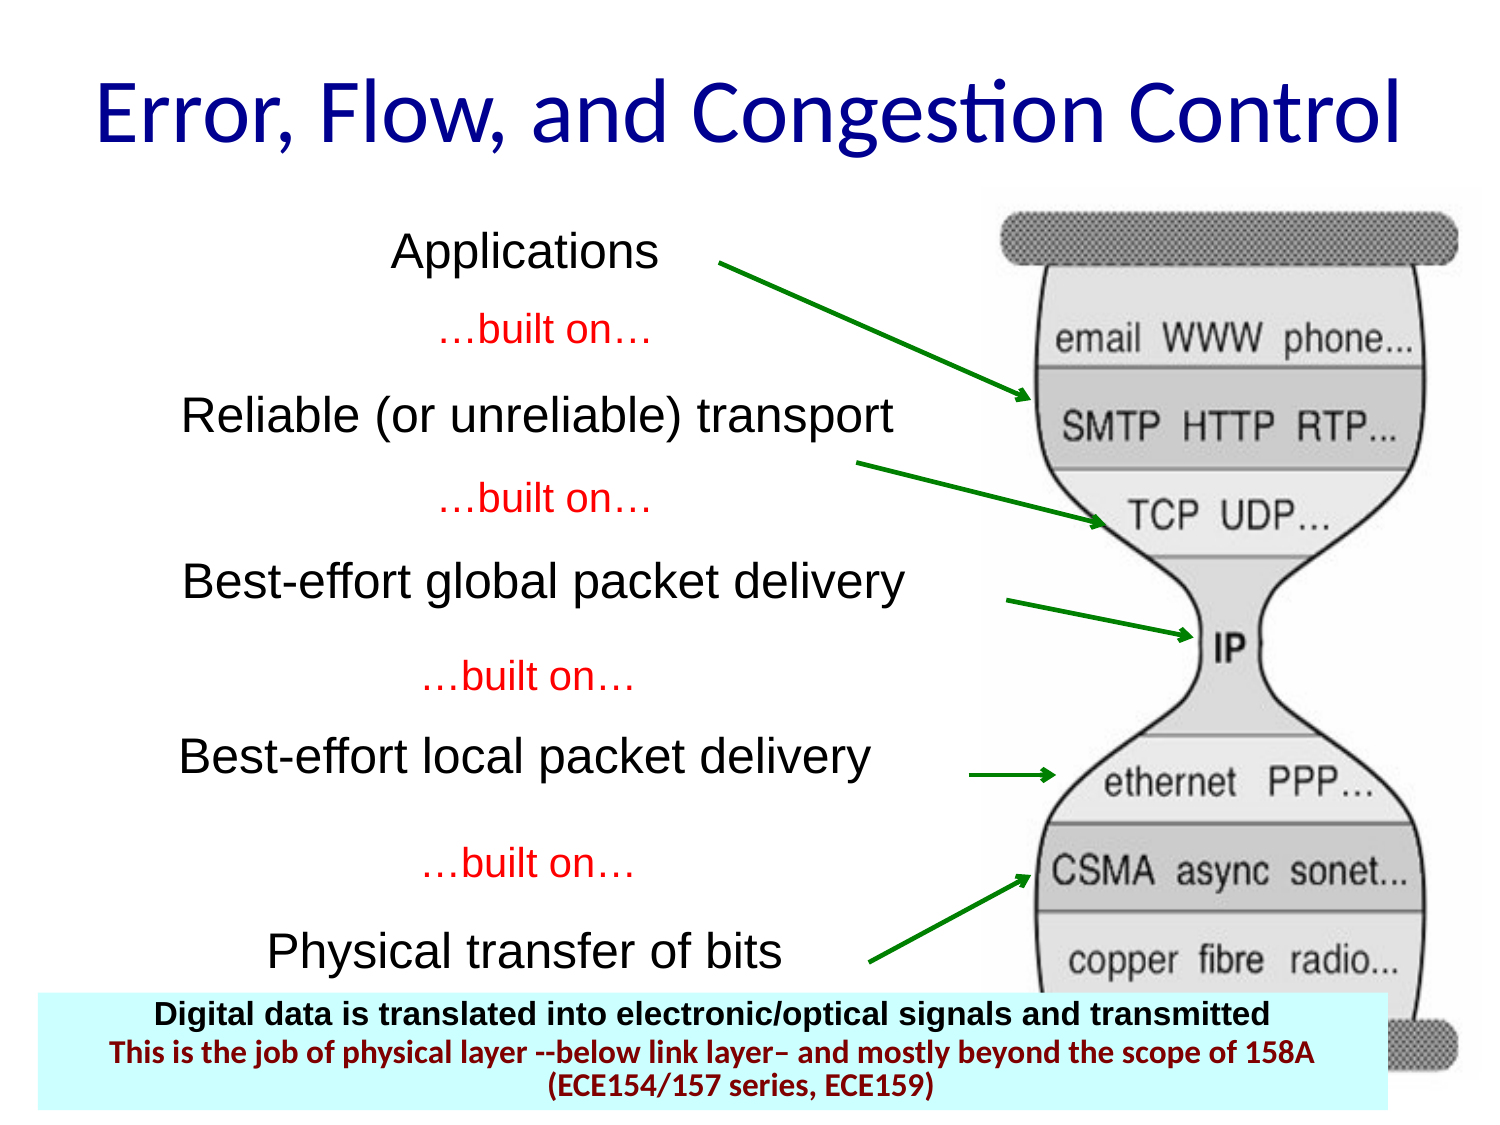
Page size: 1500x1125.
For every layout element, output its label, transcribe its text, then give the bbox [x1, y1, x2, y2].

text_box Best-effort local packet delivery [18, 716, 975, 792]
text_box Reliable (or unreliable) transport [43, 374, 975, 450]
picture [980, 187, 1482, 1101]
text_box Digital data is translated into electronic/optical signals and transmitted This is the job of physical layer --below link layer– and mostly beyond the scope of 158A (ECE154/157 series, ECE159) [37, 992, 1388, 1111]
text_box …built on… [354, 463, 669, 529]
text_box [868, 874, 1032, 963]
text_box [718, 262, 1032, 401]
text_box Best-effort global packet delivery [18, 541, 975, 616]
title Error, Flow, and Congestion Control [75, 12, 1425, 200]
text_box …built on… [337, 828, 653, 894]
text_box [1005, 599, 1194, 638]
text_box …built on… [337, 640, 653, 706]
text_box Physical transfer of bits [18, 910, 975, 986]
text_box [855, 462, 1107, 526]
text_box …built on… [354, 294, 669, 360]
text_box Applications [18, 210, 975, 286]
